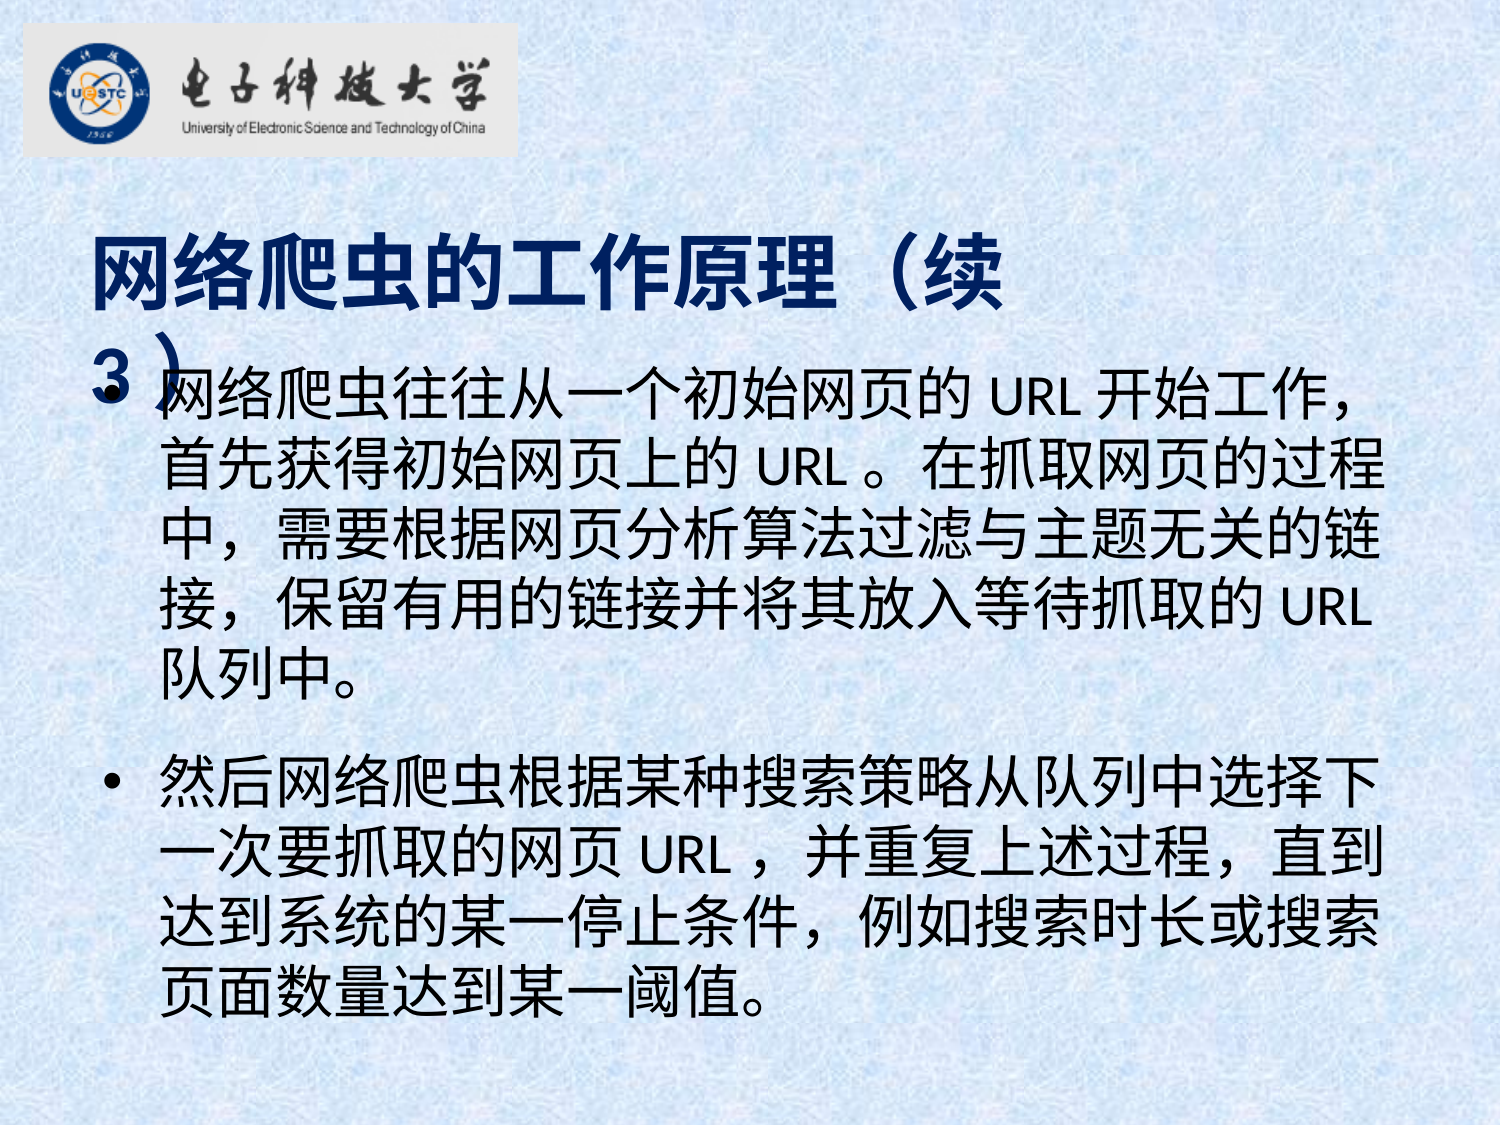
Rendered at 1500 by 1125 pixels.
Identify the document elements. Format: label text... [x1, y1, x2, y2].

title 网络爬虫的工作原理（续3） [75, 212, 1125, 360]
list 网络爬虫往往从一个初始网页的URL开始工作，首先获得初始网页上的URL。在抓取网页的过程中，需要根据网页分析算法过滤与主题无关的链接，保留有用的链接并将其放入等待抓取的URL队列中。 然后网络爬虫根据某种搜索策略从队列中选择下一次要抓取的网页URL，并重复上述过程，直到达到系统的某一停止条件，例如搜索时长或搜索页面数量达到某一阈值。 [87, 350, 1406, 1034]
picture [0, 0, 1500, 1125]
